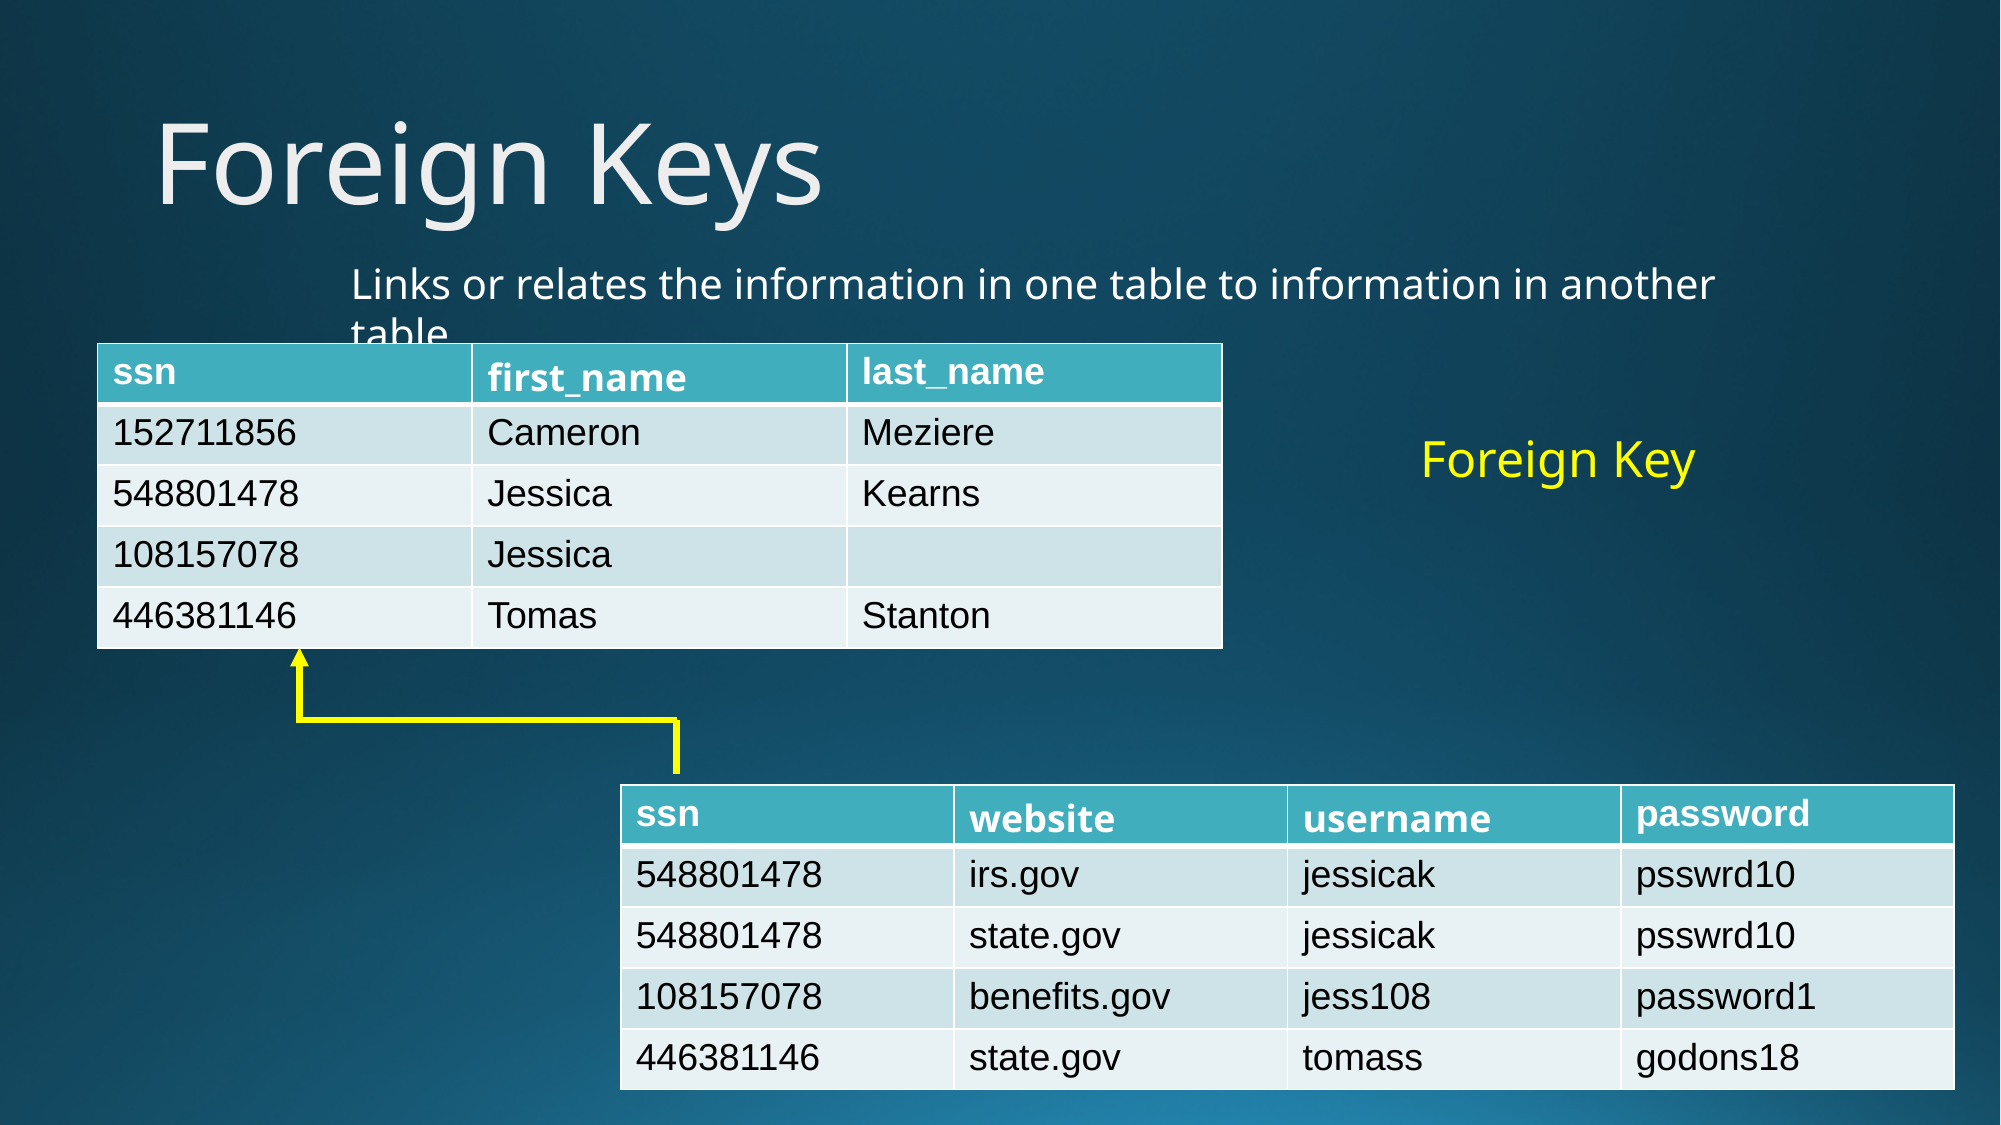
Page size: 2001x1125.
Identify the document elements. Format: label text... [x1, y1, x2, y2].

picture [0, 0, 2001, 1125]
table_cell 548801478 [98, 466, 471, 525]
table_cell Meziere [848, 407, 1221, 464]
table_header first_name [473, 344, 846, 402]
table_cell 108157078 [98, 527, 471, 586]
table_cell Kearns [848, 466, 1221, 525]
table_cell Cameron [473, 407, 846, 464]
table_cell Tomas [473, 588, 846, 647]
table_cell tomass [1288, 1030, 1620, 1089]
table_cell 108157078 [622, 969, 953, 1028]
table_cell godons18 [1622, 1030, 1953, 1089]
title Foreign Keys [137, 59, 1863, 278]
text_box Foreign Key [1405, 419, 1777, 495]
table_cell Jessica [473, 527, 846, 586]
table_cell [848, 527, 1221, 586]
table_cell 548801478 [622, 908, 953, 967]
table_cell 446381146 [622, 1030, 953, 1089]
table_cell Jessica [473, 466, 846, 525]
table_header ssn [622, 786, 953, 843]
table_cell irs.gov [955, 849, 1287, 906]
table_cell password1 [1622, 969, 1953, 1028]
table_cell jessicak [1288, 908, 1620, 967]
table_header password [1622, 786, 1953, 843]
table_header username [1288, 786, 1620, 843]
table_cell psswrd10 [1622, 849, 1953, 906]
table_header last_name [848, 344, 1221, 402]
table_header website [955, 786, 1287, 843]
table_cell benefits.gov [955, 969, 1287, 1028]
table_cell 152711856 [98, 407, 471, 464]
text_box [299, 647, 677, 721]
table_cell state.gov [955, 1030, 1287, 1089]
table_cell 548801478 [622, 849, 953, 906]
table_cell jess108 [1288, 969, 1620, 1028]
table_cell 446381146 [98, 588, 471, 647]
table_cell Stanton [848, 588, 1221, 647]
table_cell state.gov [955, 908, 1287, 967]
table_cell psswrd10 [1622, 908, 1953, 967]
table_header ssn [98, 344, 471, 402]
text_box Links or relates the information in one table to information in another table [335, 250, 1828, 366]
table_cell jessicak [1288, 849, 1620, 906]
